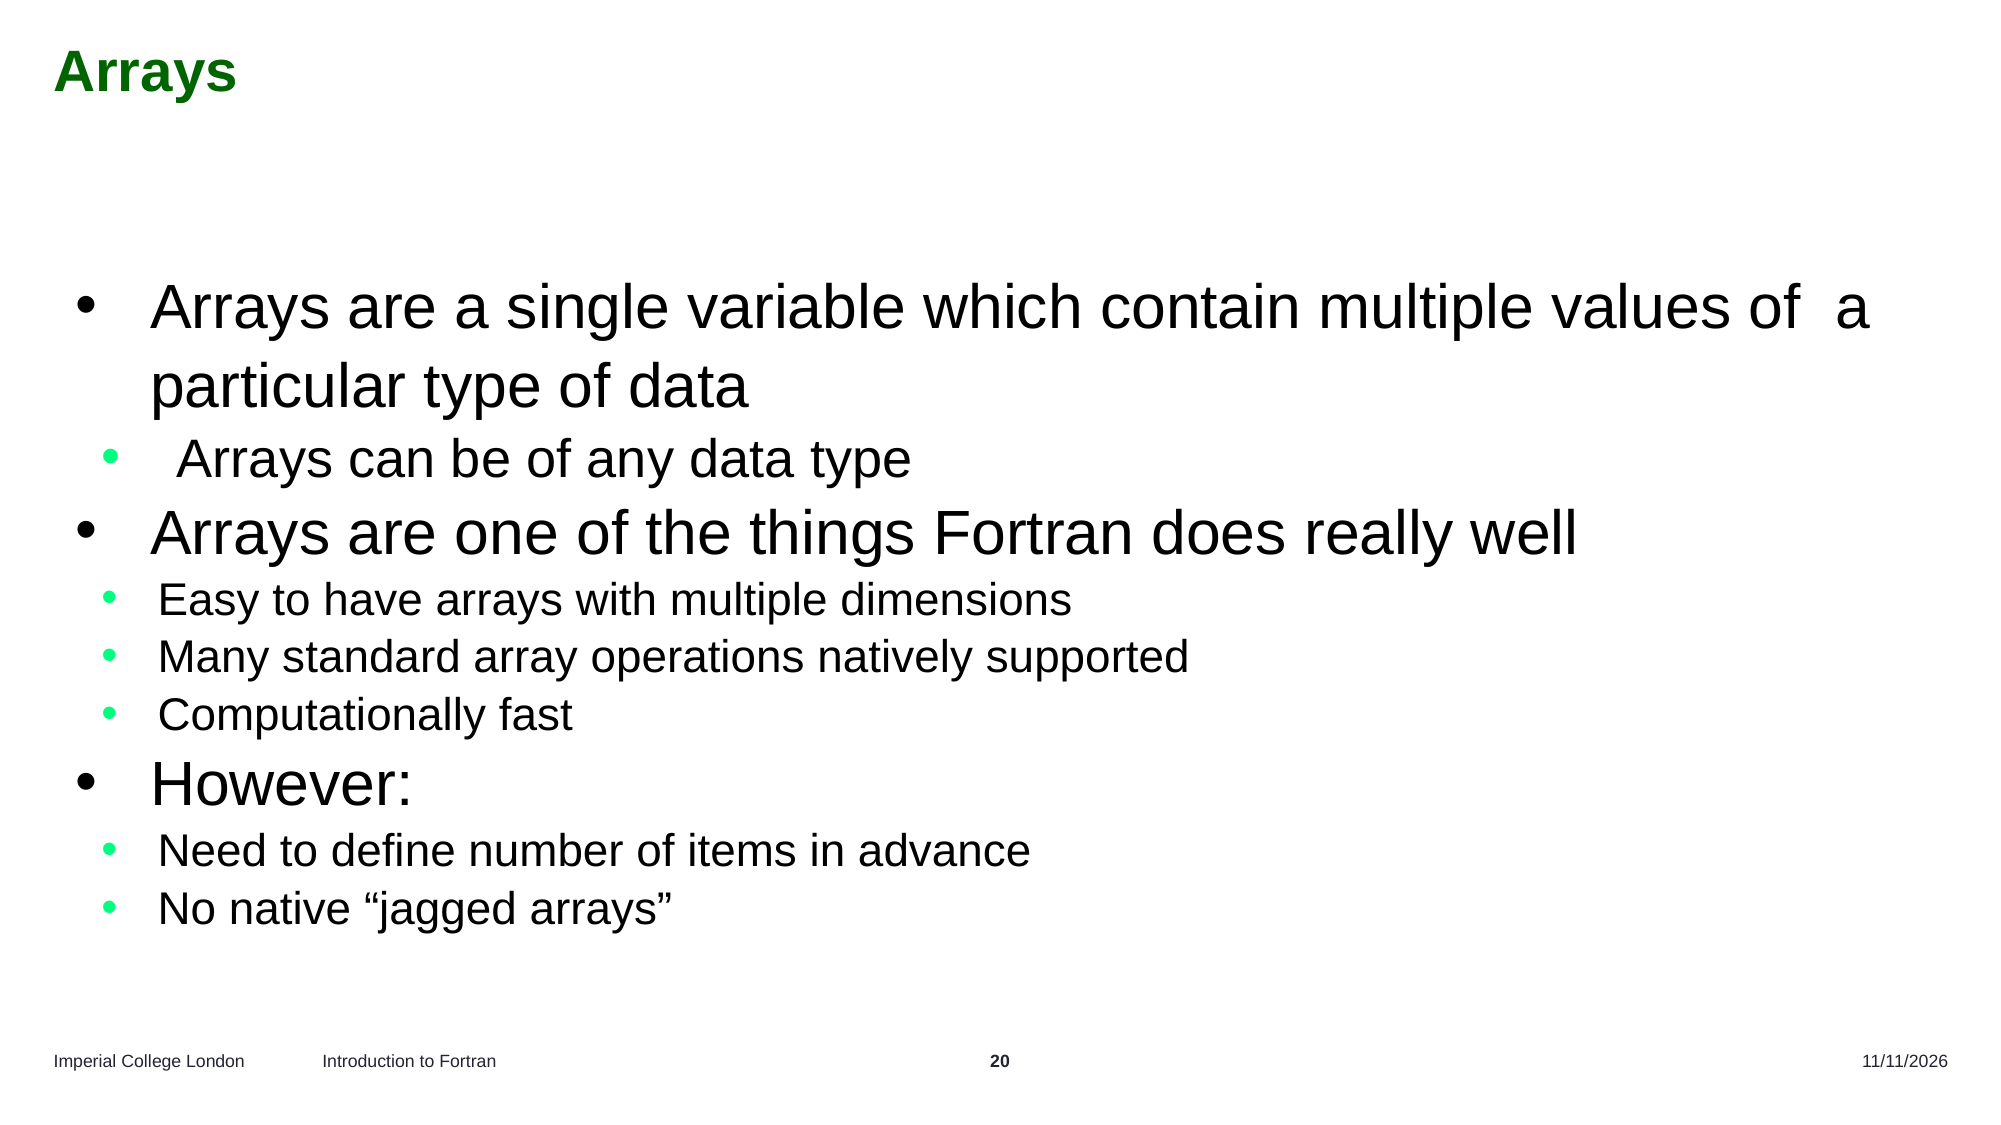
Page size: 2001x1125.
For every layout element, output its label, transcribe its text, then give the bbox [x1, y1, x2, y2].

footer Introduction to Fortran [322, 1048, 884, 1072]
slide_number 20 [973, 1048, 1027, 1072]
title Arrays [53, 41, 1947, 104]
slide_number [1745, 1048, 1948, 1072]
list Arrays are a single variable which contain multiple values of a particular type of data Arrays can be of any data type Arrays are one of the things Fortran does really well Easy to have arrays with multiple dimensions Many standard array operations natively supported Computationally fast However: Need to define number of items in advance No native “jagged arrays” [75, 262, 1948, 982]
